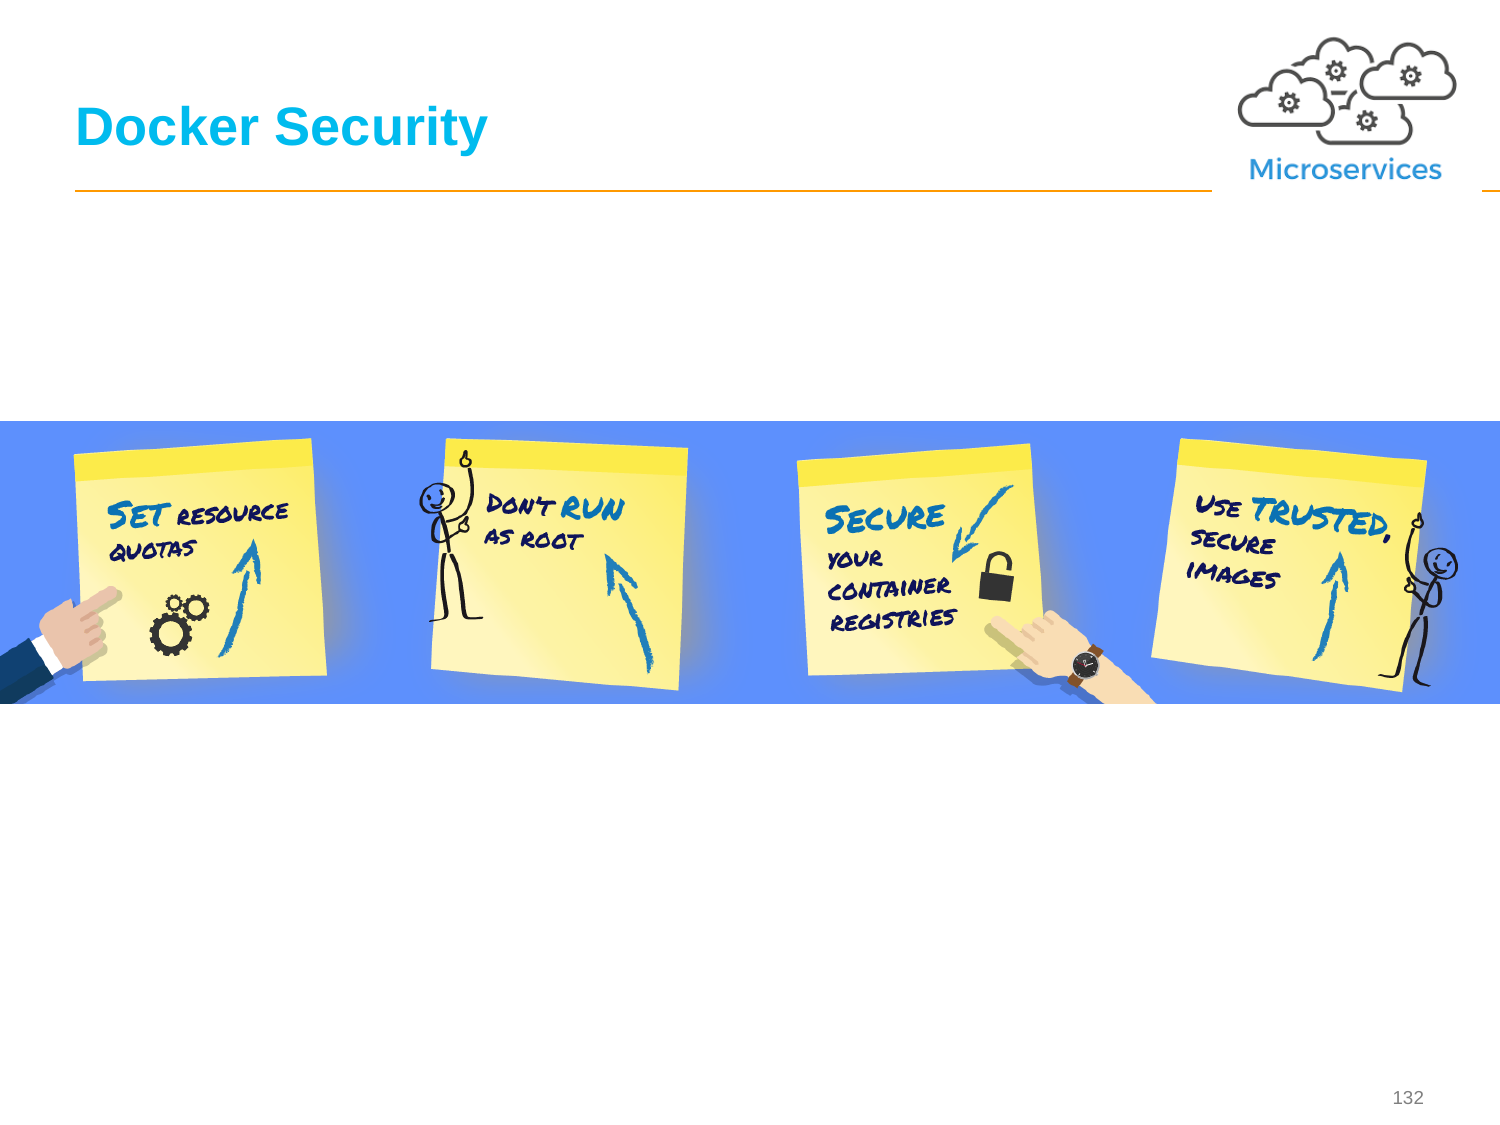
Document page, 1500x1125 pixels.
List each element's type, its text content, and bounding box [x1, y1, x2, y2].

title Docker Security [75, 27, 1422, 157]
picture [0, 421, 1500, 704]
picture [1212, 1, 1482, 203]
